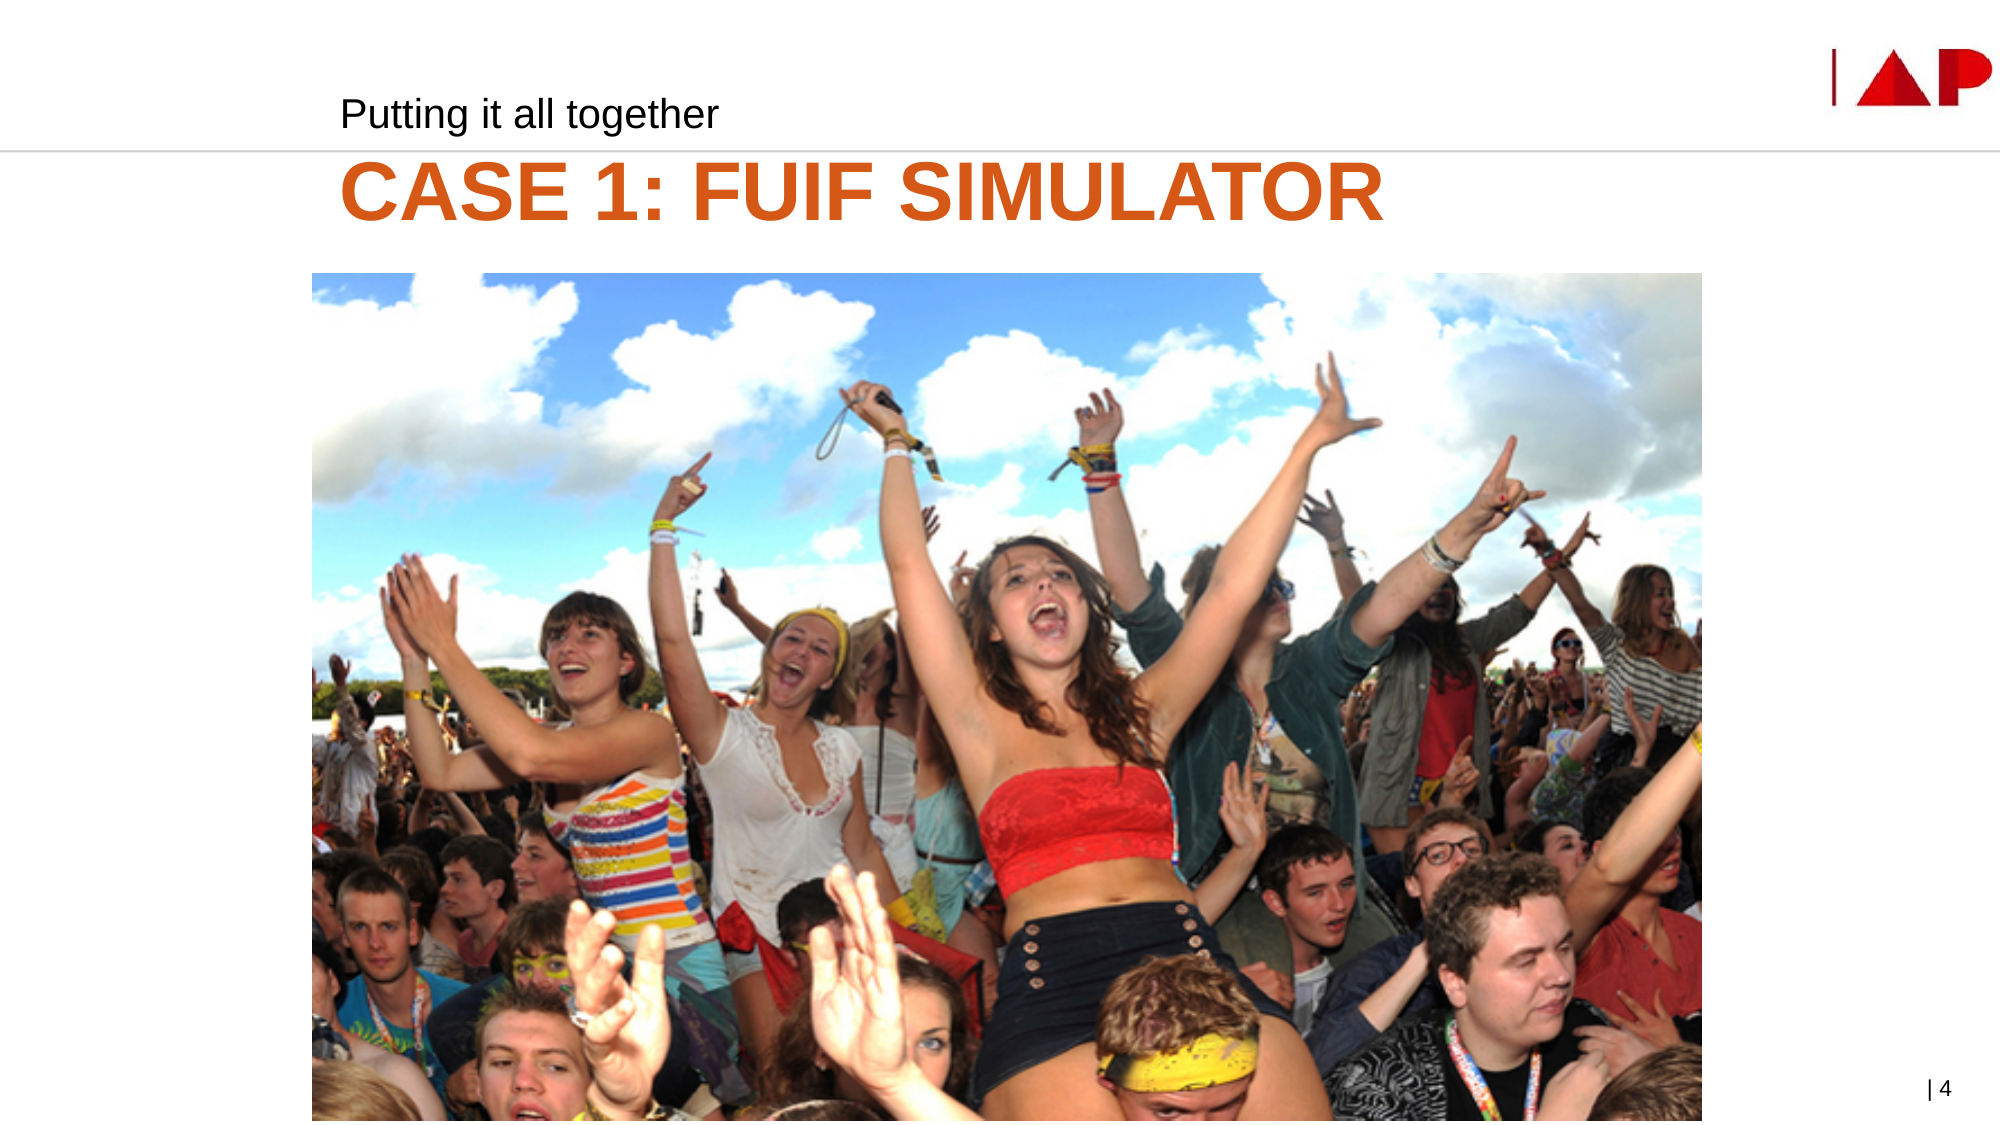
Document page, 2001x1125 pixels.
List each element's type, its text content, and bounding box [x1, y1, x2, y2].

slide_number | 4 [1706, 1061, 1953, 1113]
picture [312, 272, 1702, 1121]
picture [1824, 10, 2000, 142]
title Case 1: Fuif simulator [339, 148, 1615, 271]
list Putting it all together [339, 0, 1615, 137]
